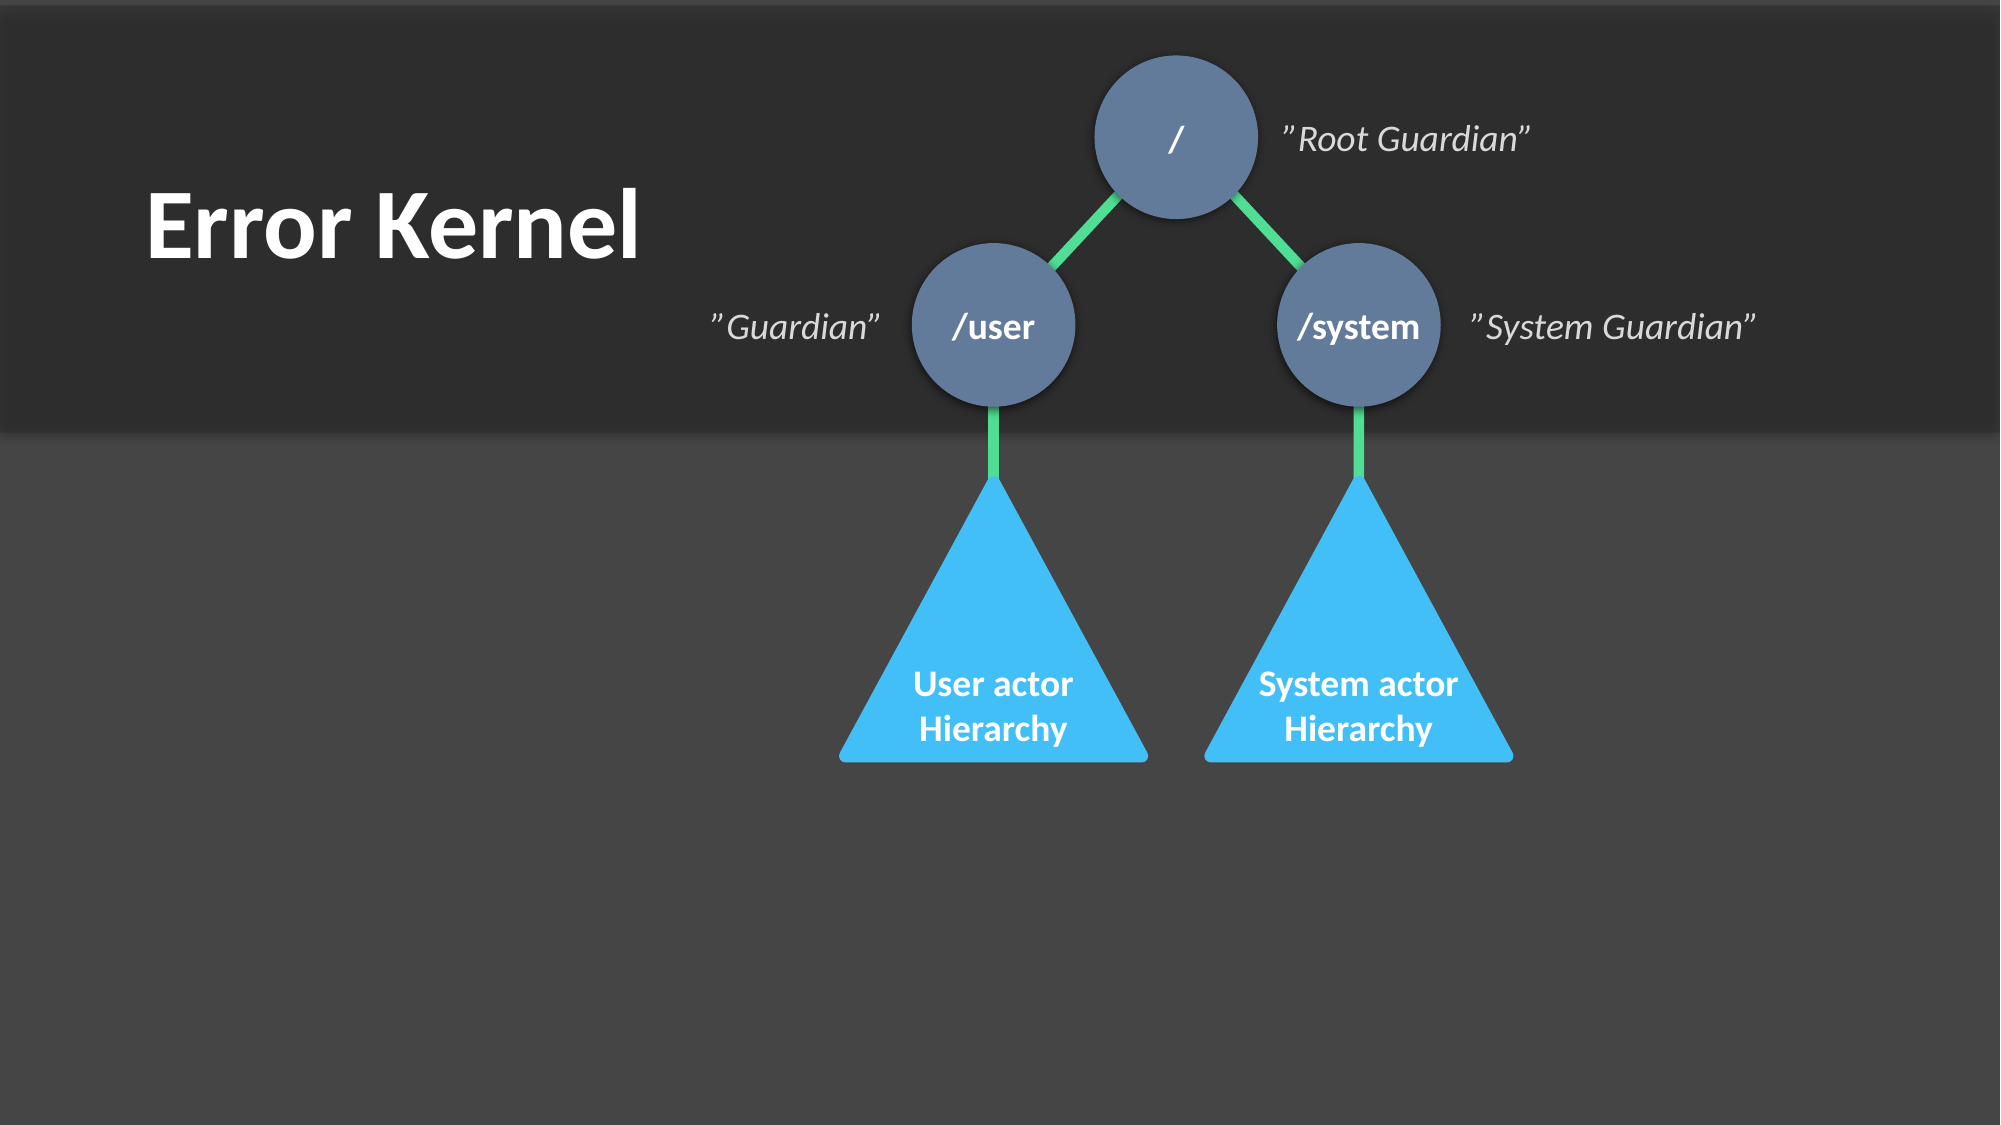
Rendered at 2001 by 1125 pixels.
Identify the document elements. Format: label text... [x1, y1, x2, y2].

text_box ”Root Guardian” [1267, 106, 1549, 167]
text_box System actor Hierarchy [1209, 481, 1508, 757]
text_box /user [911, 243, 1076, 407]
text_box /system [1277, 243, 1441, 407]
text_box ”System Guardian” [1455, 294, 1775, 355]
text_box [1051, 195, 1119, 268]
text_box [0, 5, 2000, 433]
text_box User actor Hierarchy [844, 481, 1143, 757]
text_box / [1094, 55, 1259, 220]
text_box Error Kernel [130, 151, 683, 286]
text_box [1234, 195, 1302, 268]
text_box ”Guardian” [695, 294, 899, 355]
